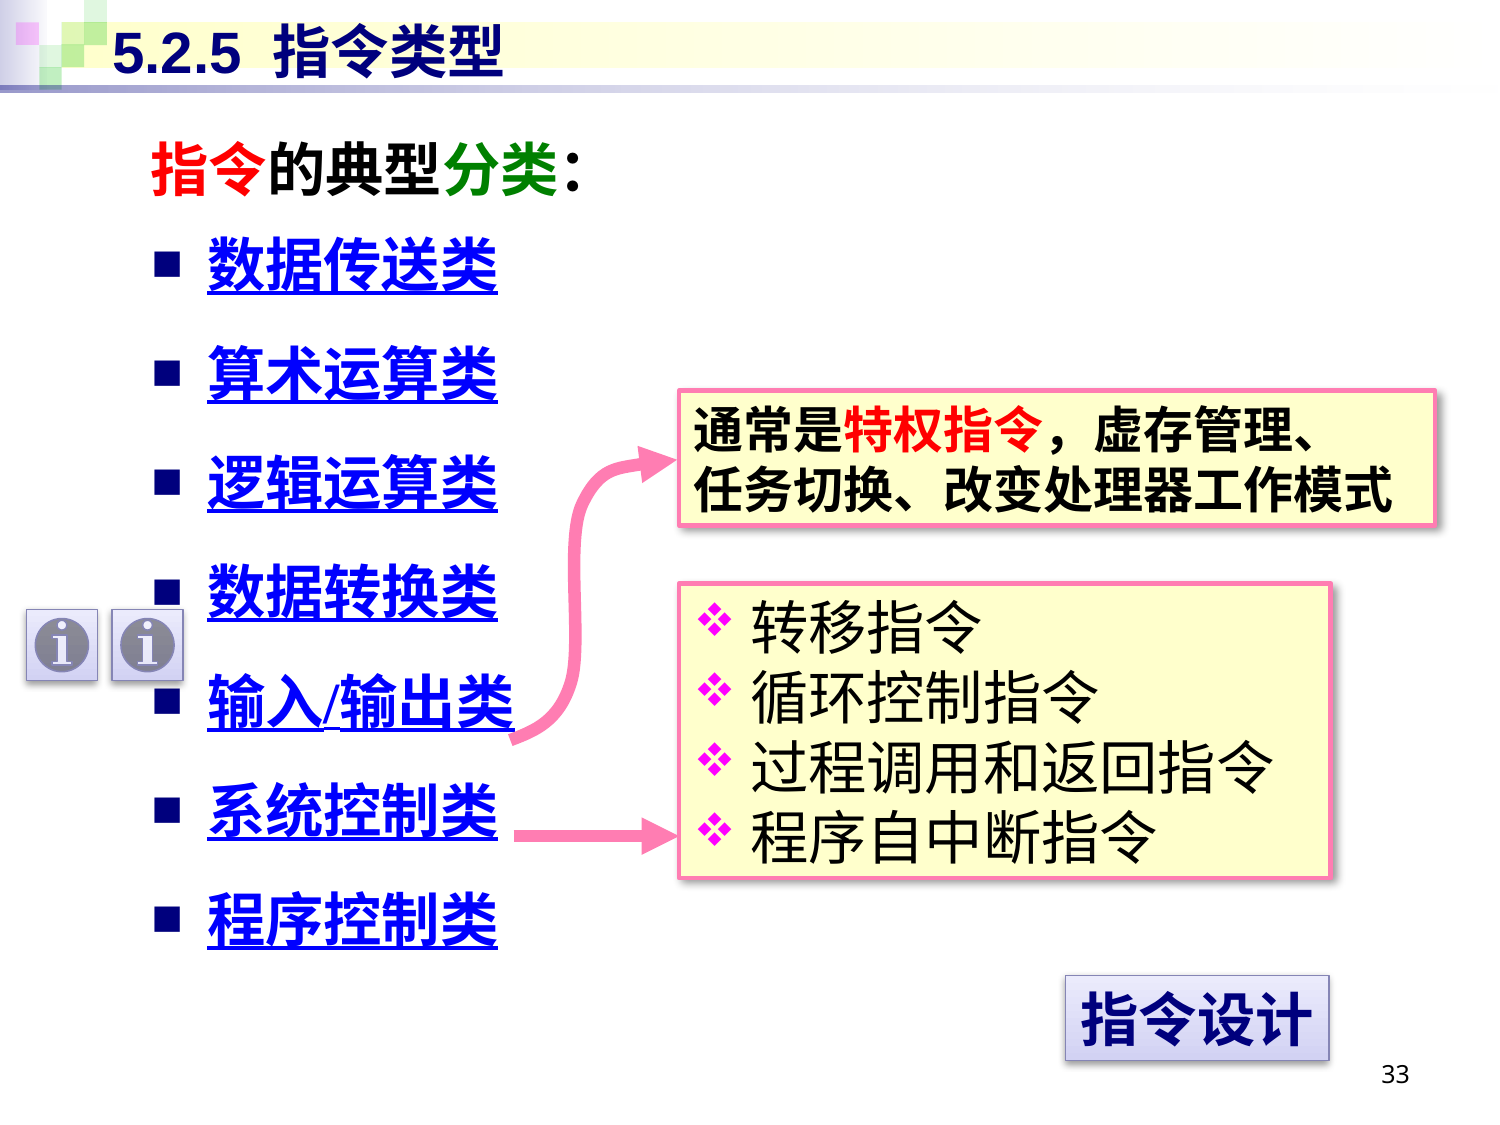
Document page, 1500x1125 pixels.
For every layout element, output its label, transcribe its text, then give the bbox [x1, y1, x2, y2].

title 5.2.5 指令类型 [97, 7, 1483, 94]
text_box [111, 609, 184, 681]
list 指令的典型分类： 数据传送类 算术运算类 逻辑运算类 数据转换类 输入/输出类 系统控制类 程序控制类 [135, 125, 1483, 1012]
text_box [510, 454, 678, 741]
text_box 指令设计 [1065, 975, 1330, 1061]
text_box 转移指令 循环控制指令 过程调用和返回指令 程序自中断指令 [679, 583, 1331, 879]
text_box 通常是特权指令，虚存管理、 任务切换、改变处理器工作模式 [679, 390, 1436, 526]
text_box [26, 609, 98, 681]
slide_number 33 [1074, 1024, 1426, 1101]
